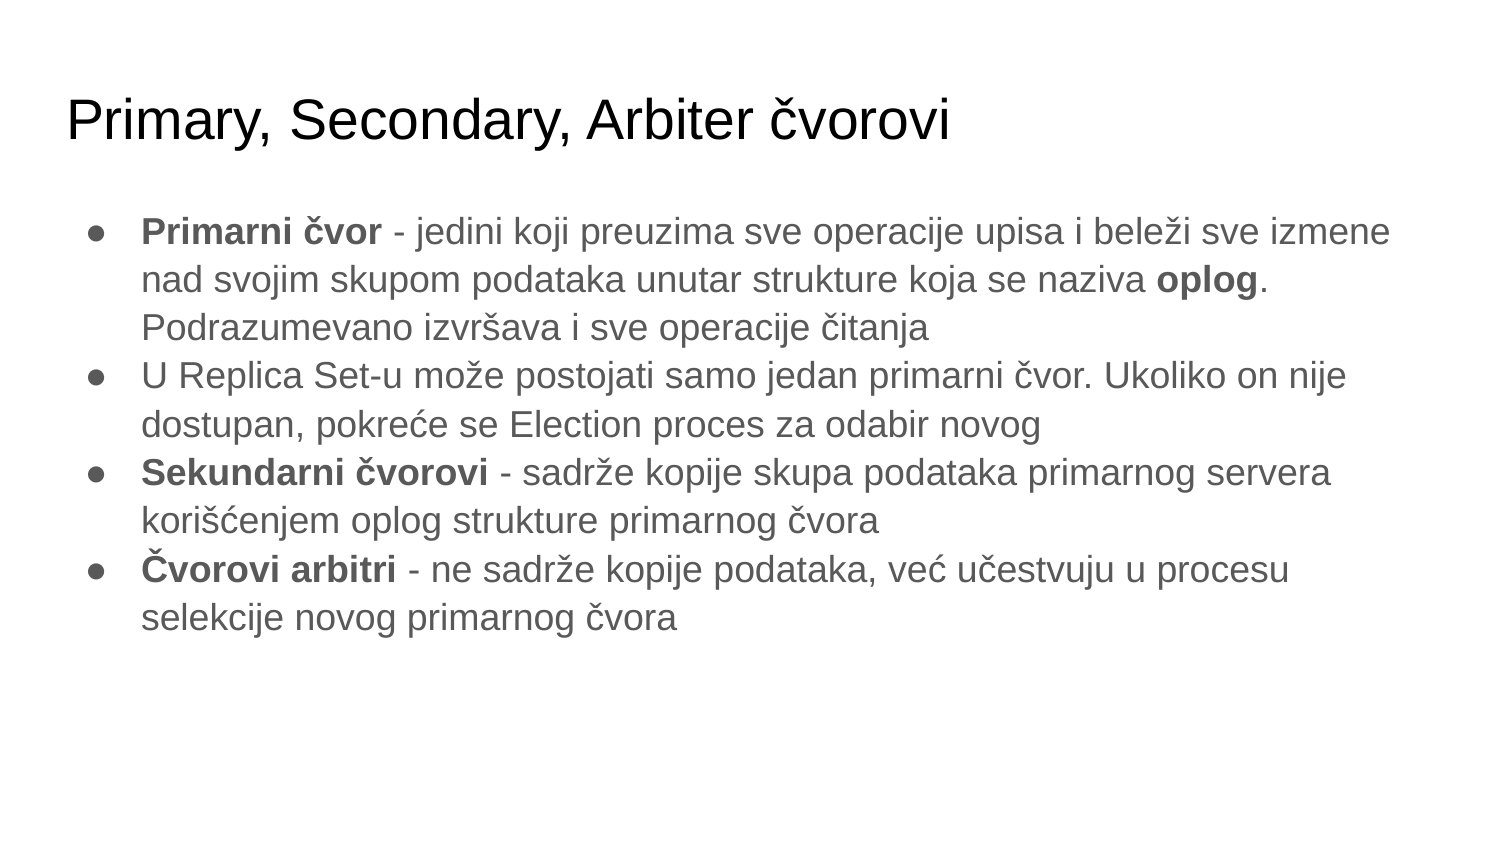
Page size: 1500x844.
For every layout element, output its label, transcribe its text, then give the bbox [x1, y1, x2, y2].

title Primary, Secondary, Arbiter čvorovi [51, 72, 1449, 167]
list Primarni čvor - jedini koji preuzima sve operacije upisa i beleži sve izmene nad svojim skupom podataka unutar strukture koja se naziva oplog. Podrazumevano izvršava i sve operacije čitanja U Replica Set-u može postojati samo jedan primarni čvor. Ukoliko on nije dostupan, pokreće se Election proces za odabir novog Sekundarni čvorovi - sadrže kopije skupa podataka primarnog servera korišćenjem oplog strukture primarnog čvora Čvorovi arbitri - ne sadrže kopije podataka, već učestvuju u procesu selekcije novog primarnog čvora [51, 189, 1449, 750]
